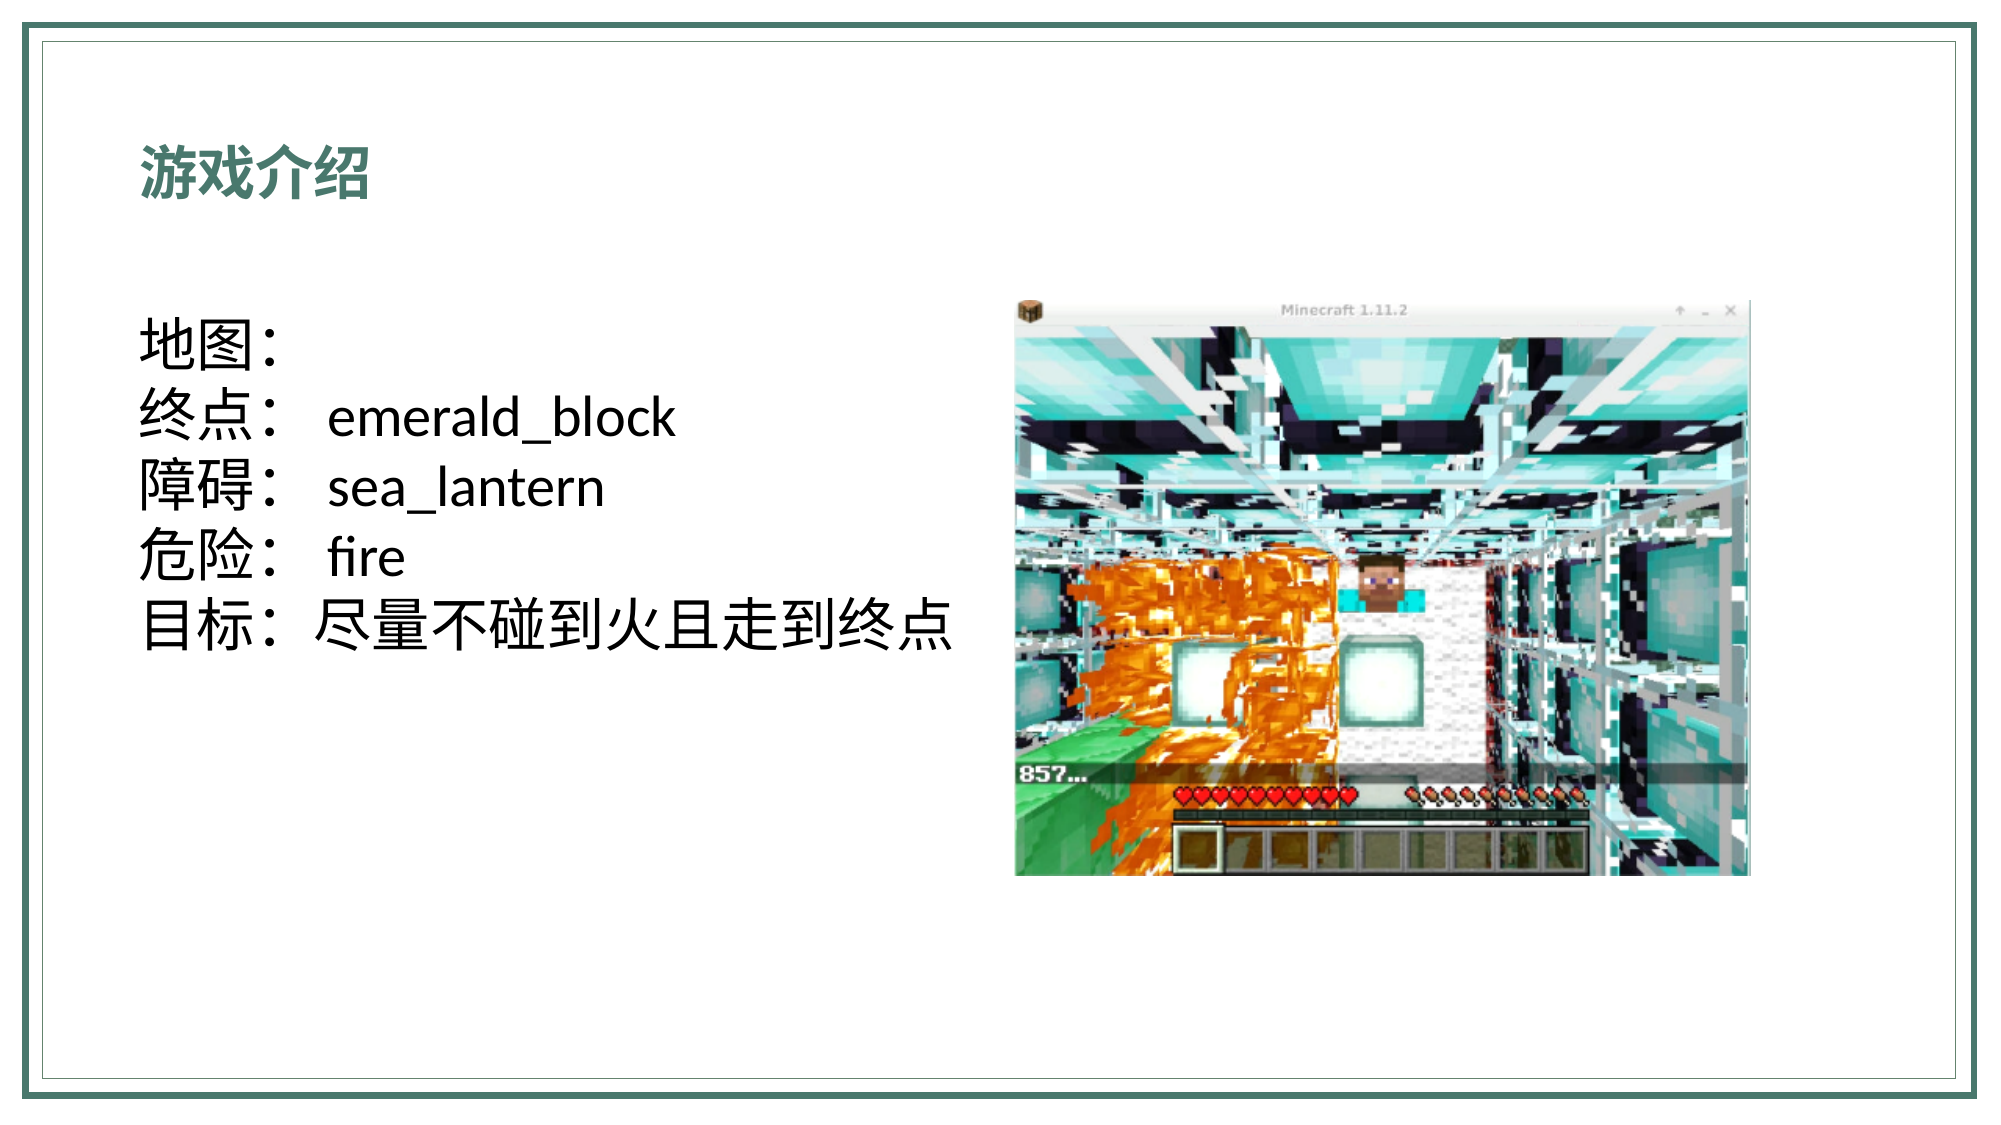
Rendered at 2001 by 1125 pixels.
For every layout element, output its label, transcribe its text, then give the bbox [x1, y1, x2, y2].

text_box [25, 24, 1975, 1097]
title 游戏介绍 [124, 119, 486, 223]
picture [1014, 300, 1751, 876]
text_box [42, 41, 1956, 1080]
